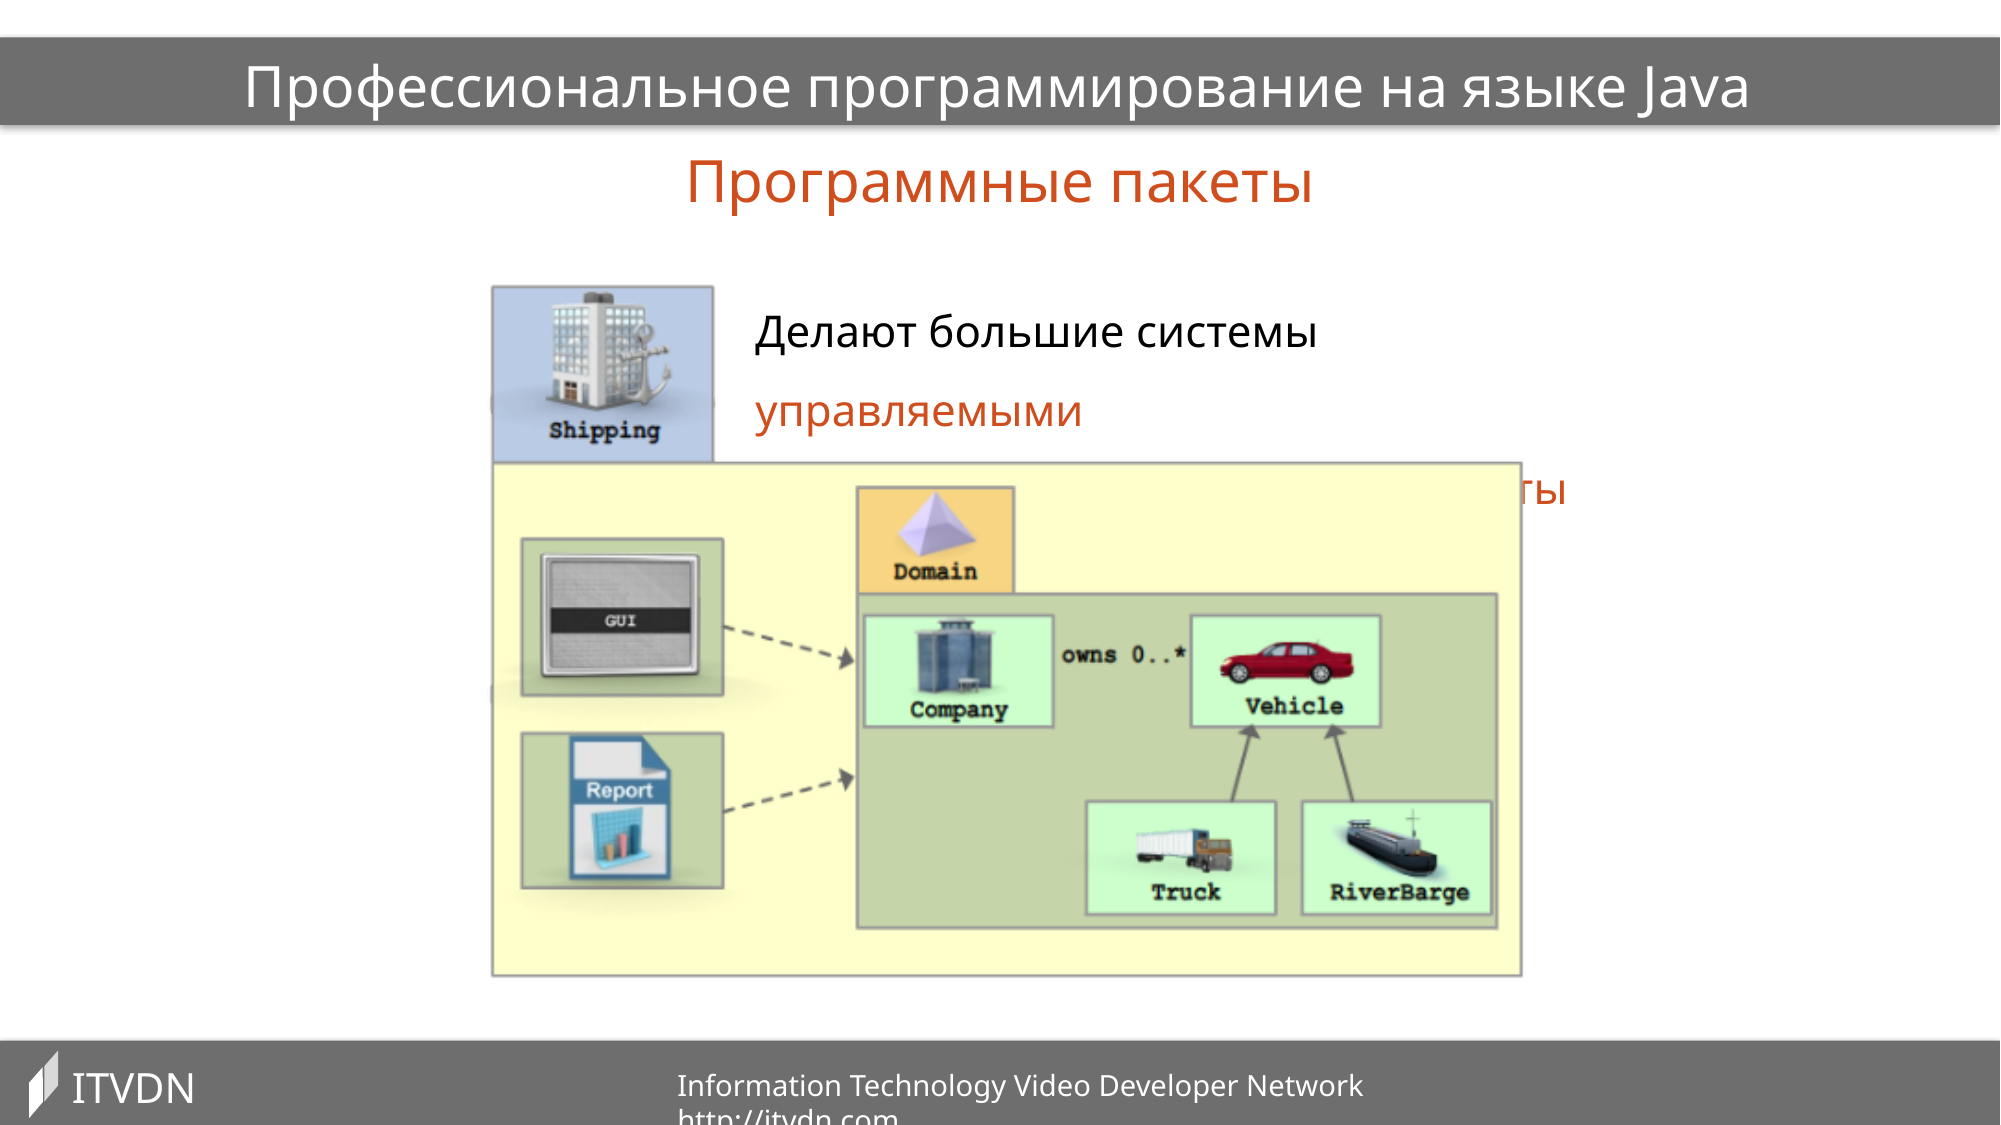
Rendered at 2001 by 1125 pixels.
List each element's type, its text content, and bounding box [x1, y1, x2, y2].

text_box Делают большие системы управляемыми Могут содержать классы и подпакеты [740, 270, 1629, 522]
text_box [28, 1050, 59, 1119]
text_box ITVDN [62, 1054, 212, 1120]
text_box Information Technology Video Developer Network http://itvdn.com [662, 1059, 1963, 1125]
text_box [99, 264, 1825, 371]
text_box Программные пакеты [324, 138, 1675, 225]
text_box Профессиональное программирование на языке Java [207, 37, 1788, 132]
text_box [0, 1037, 2000, 1125]
text_box [0, 34, 2000, 128]
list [487, 283, 1529, 985]
